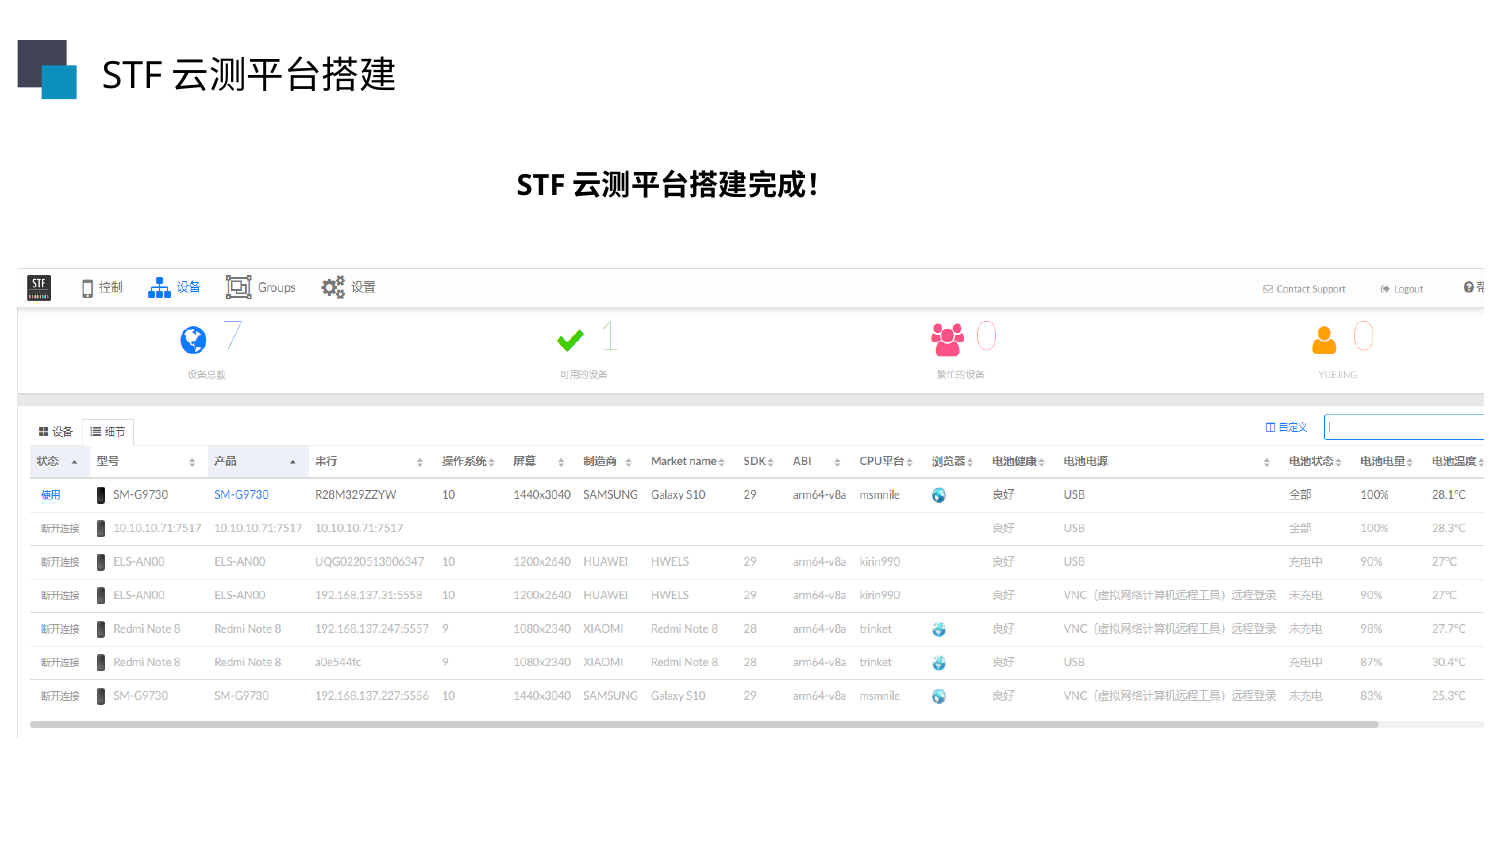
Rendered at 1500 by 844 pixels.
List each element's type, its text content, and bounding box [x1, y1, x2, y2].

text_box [17, 40, 77, 100]
picture [17, 268, 1484, 738]
text_box STF云测平台搭建 [87, 43, 412, 104]
text_box STF云测平台搭建完成！ [501, 158, 1022, 209]
